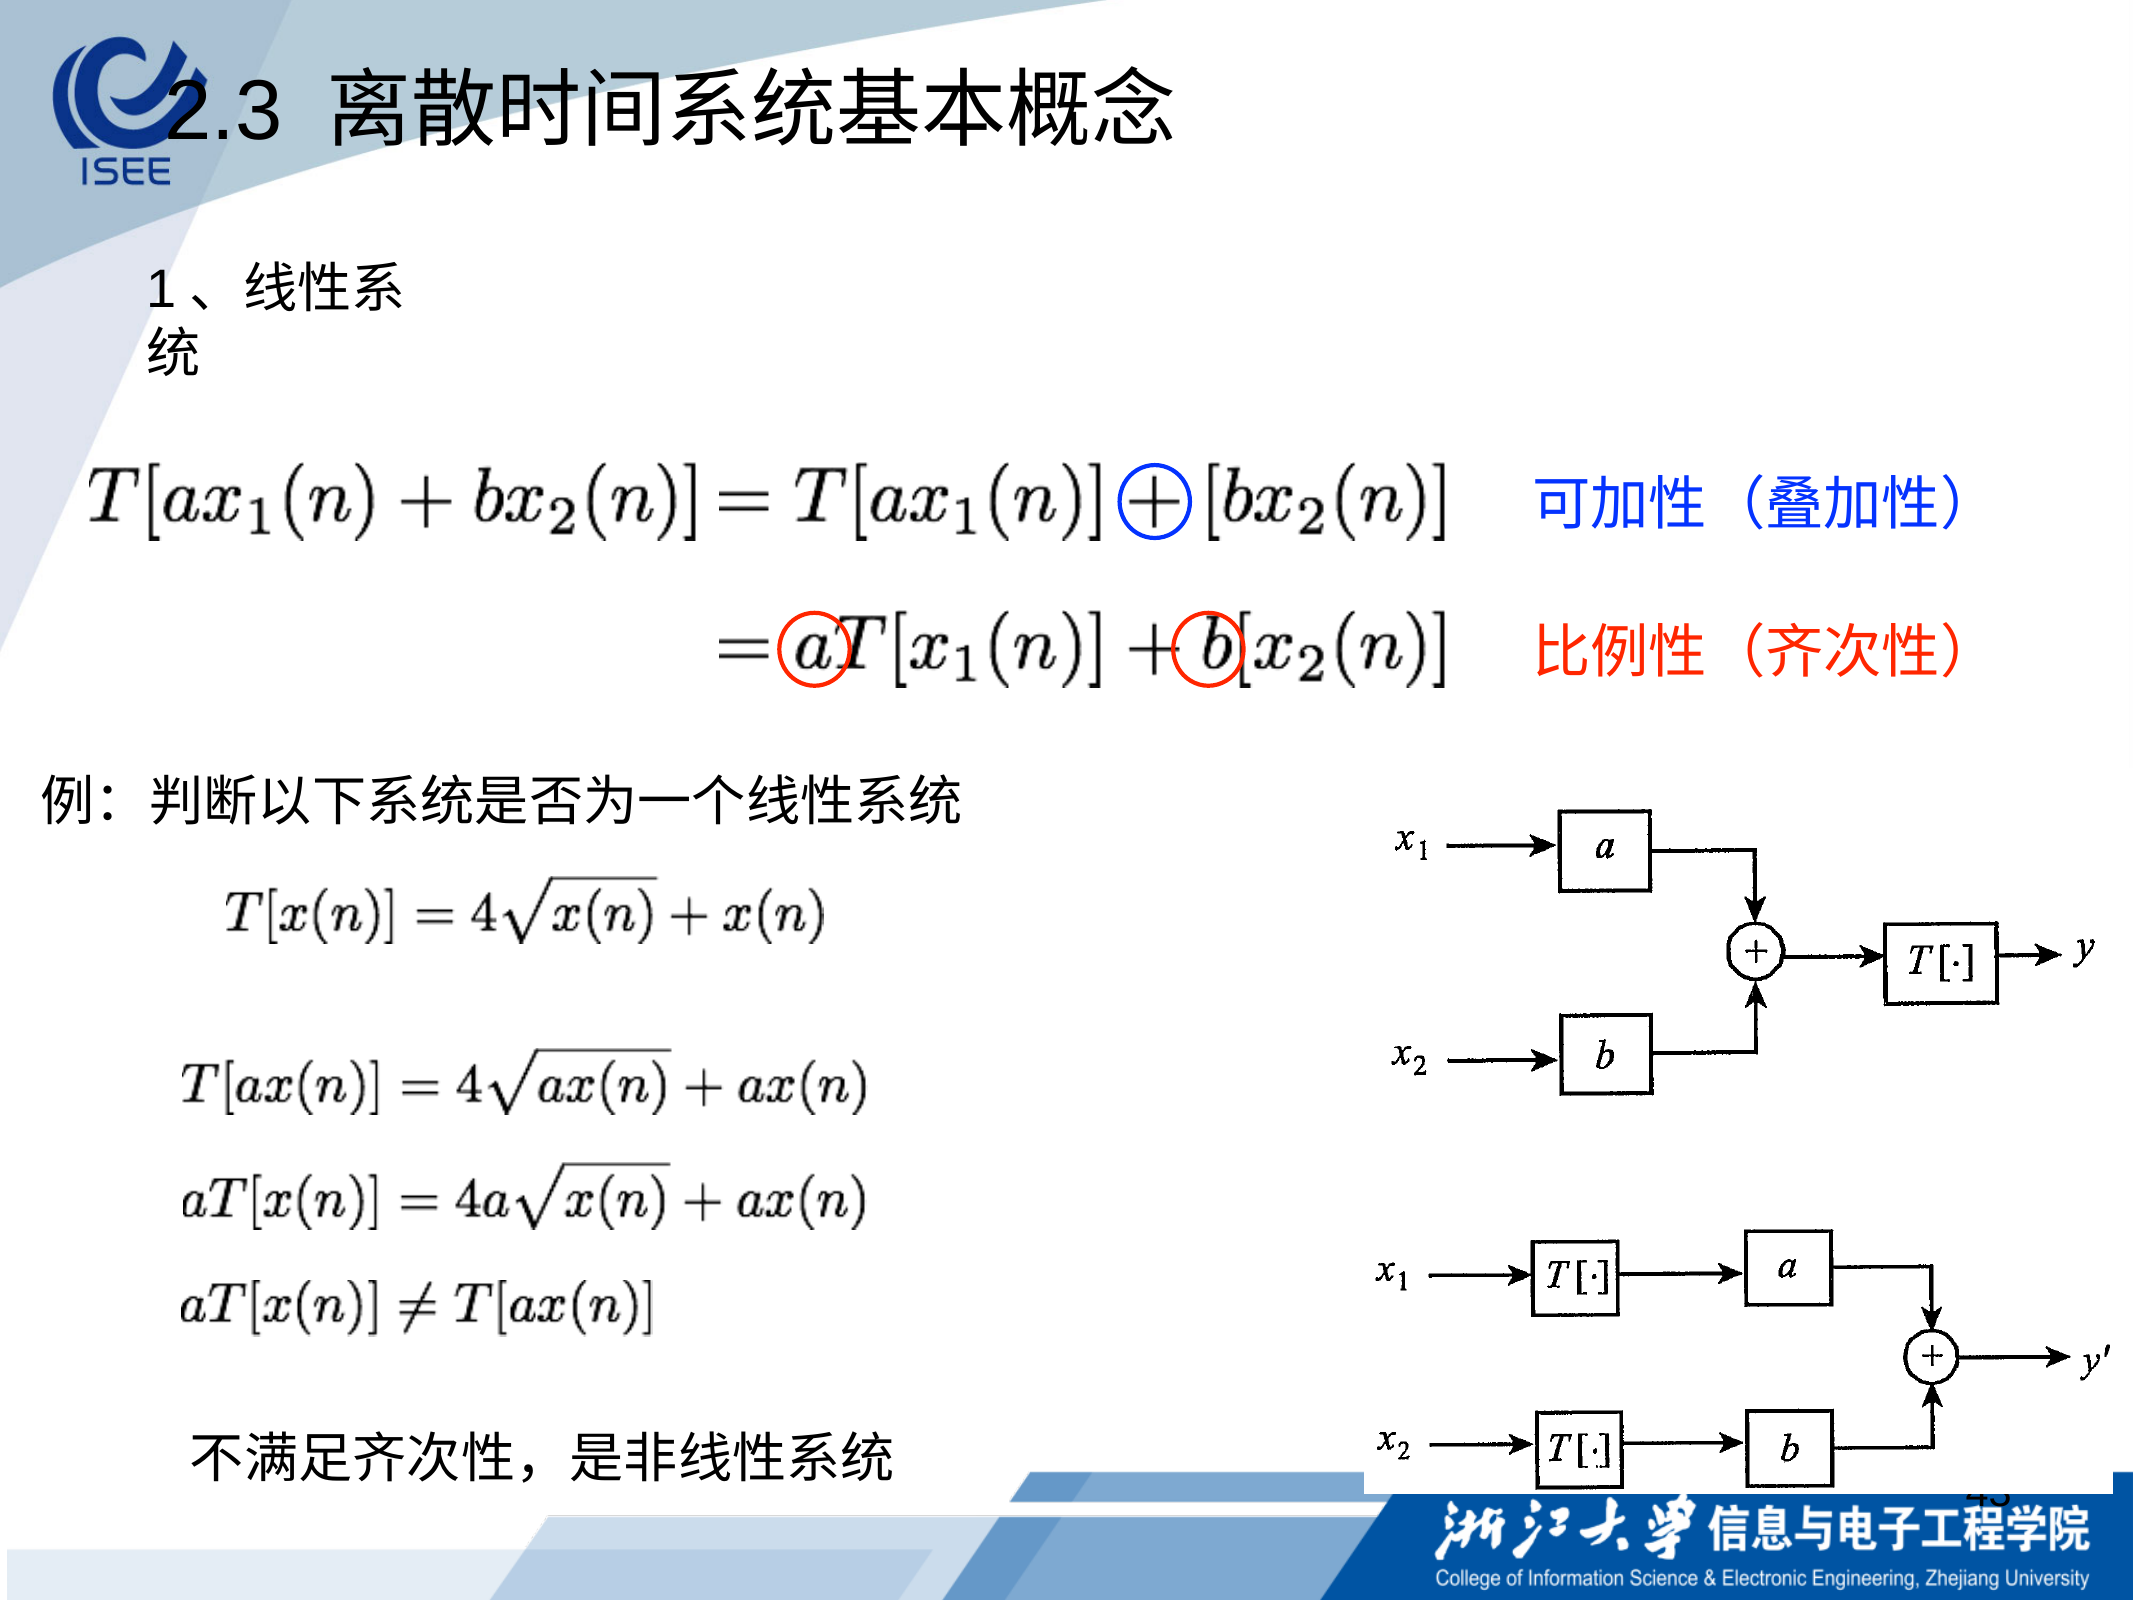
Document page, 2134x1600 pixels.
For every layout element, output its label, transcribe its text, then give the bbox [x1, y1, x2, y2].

text_box 不满足齐次性，是非线性系统 [181, 1414, 969, 1497]
picture [0, 0, 2133, 768]
picture [225, 876, 825, 944]
text_box 比例性（齐次性） [1523, 605, 2007, 693]
picture [7, 1216, 2133, 1600]
text_box 例：判断以下系统是否为一个线性系统 [32, 758, 972, 841]
picture [181, 1280, 653, 1337]
picture [181, 1047, 868, 1115]
text_box 可加性（叠加性） [1523, 458, 2007, 545]
slide_number 43 [1528, 1503, 2027, 1569]
picture [1374, 804, 2103, 1107]
picture [183, 1162, 867, 1230]
text_box 2.3 离散时间系统基本概念 [156, 37, 1978, 174]
text_box 1、线性系统 [137, 244, 458, 392]
